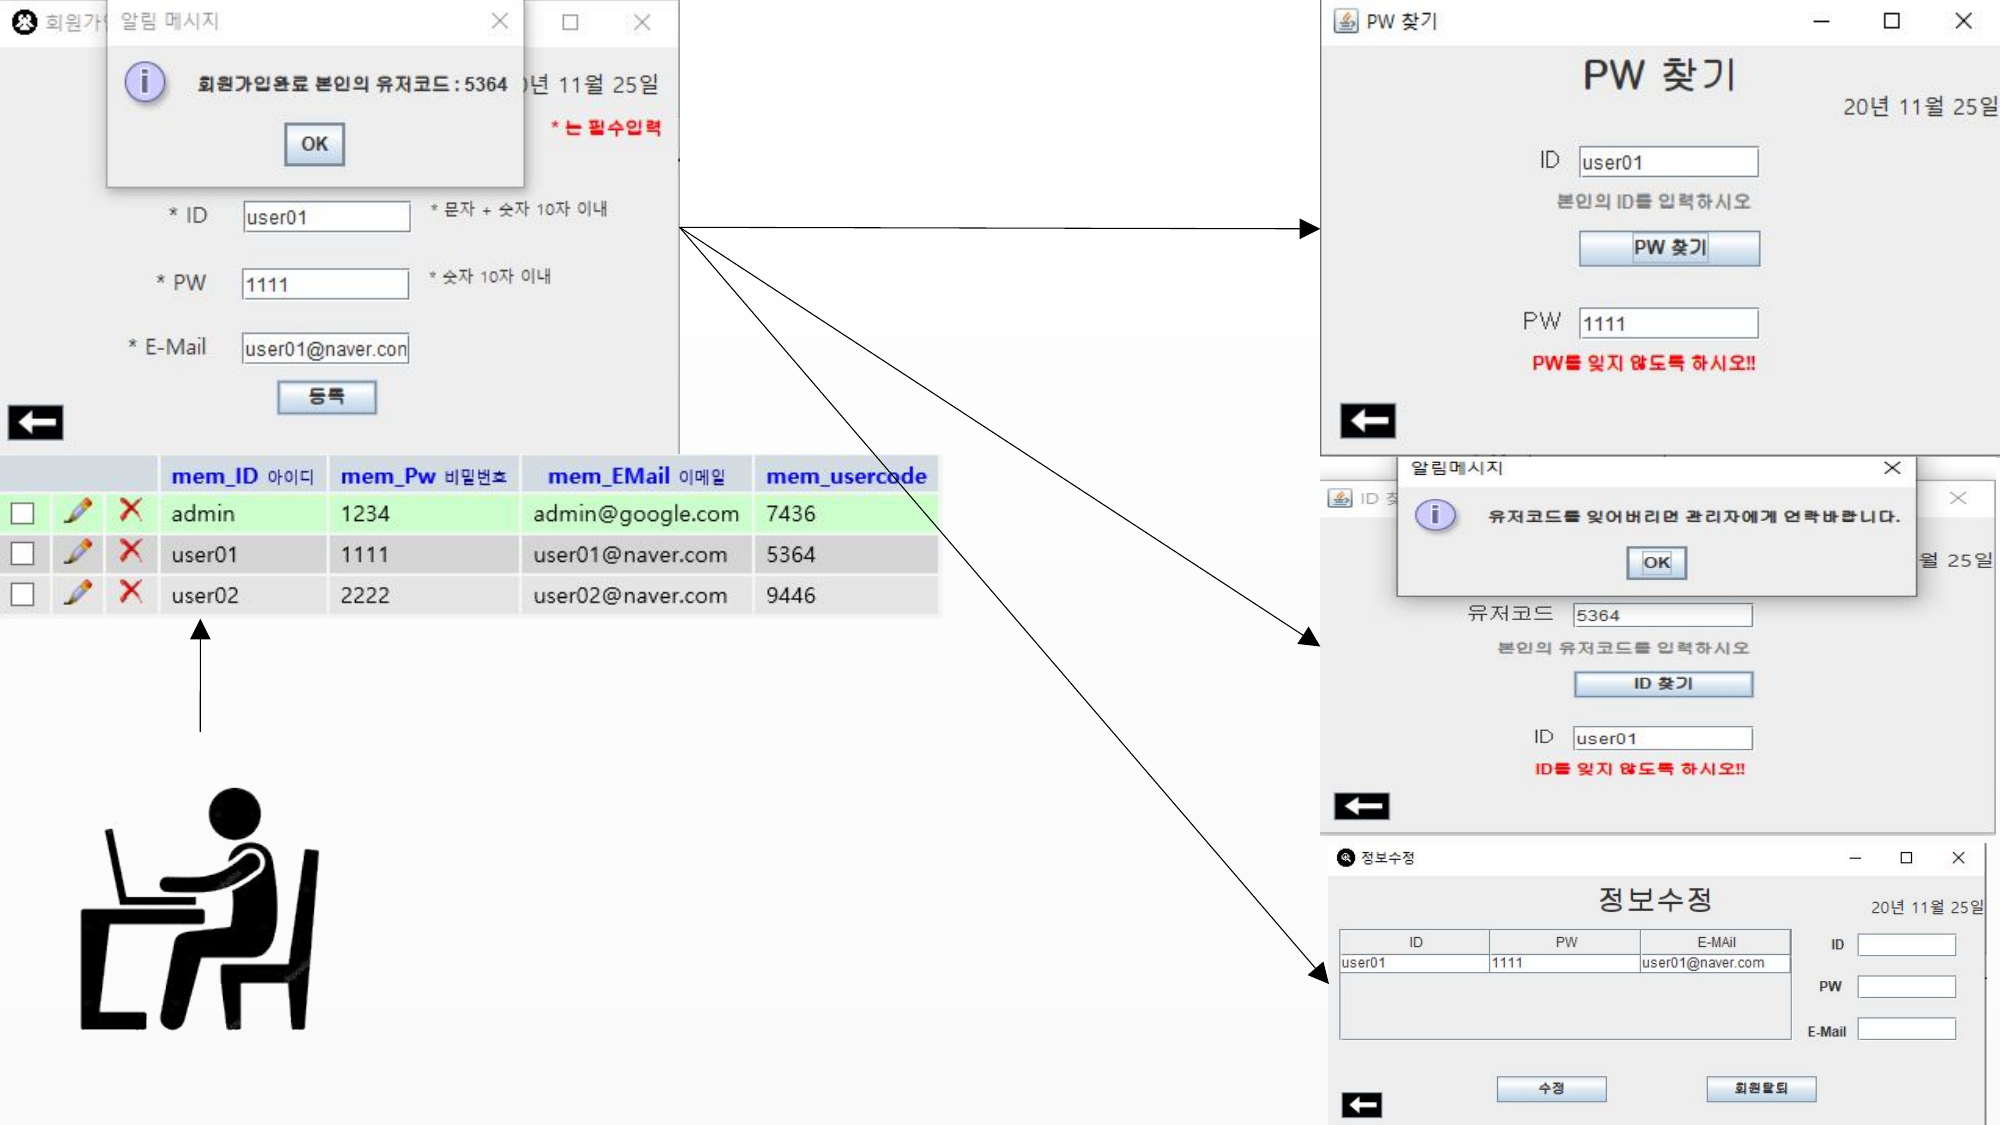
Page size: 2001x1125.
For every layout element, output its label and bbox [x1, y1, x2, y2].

text_box [679, 227, 1329, 985]
picture [1320, 0, 2000, 836]
picture [1328, 843, 1987, 1125]
picture [0, 0, 680, 619]
picture [22, 731, 378, 1087]
